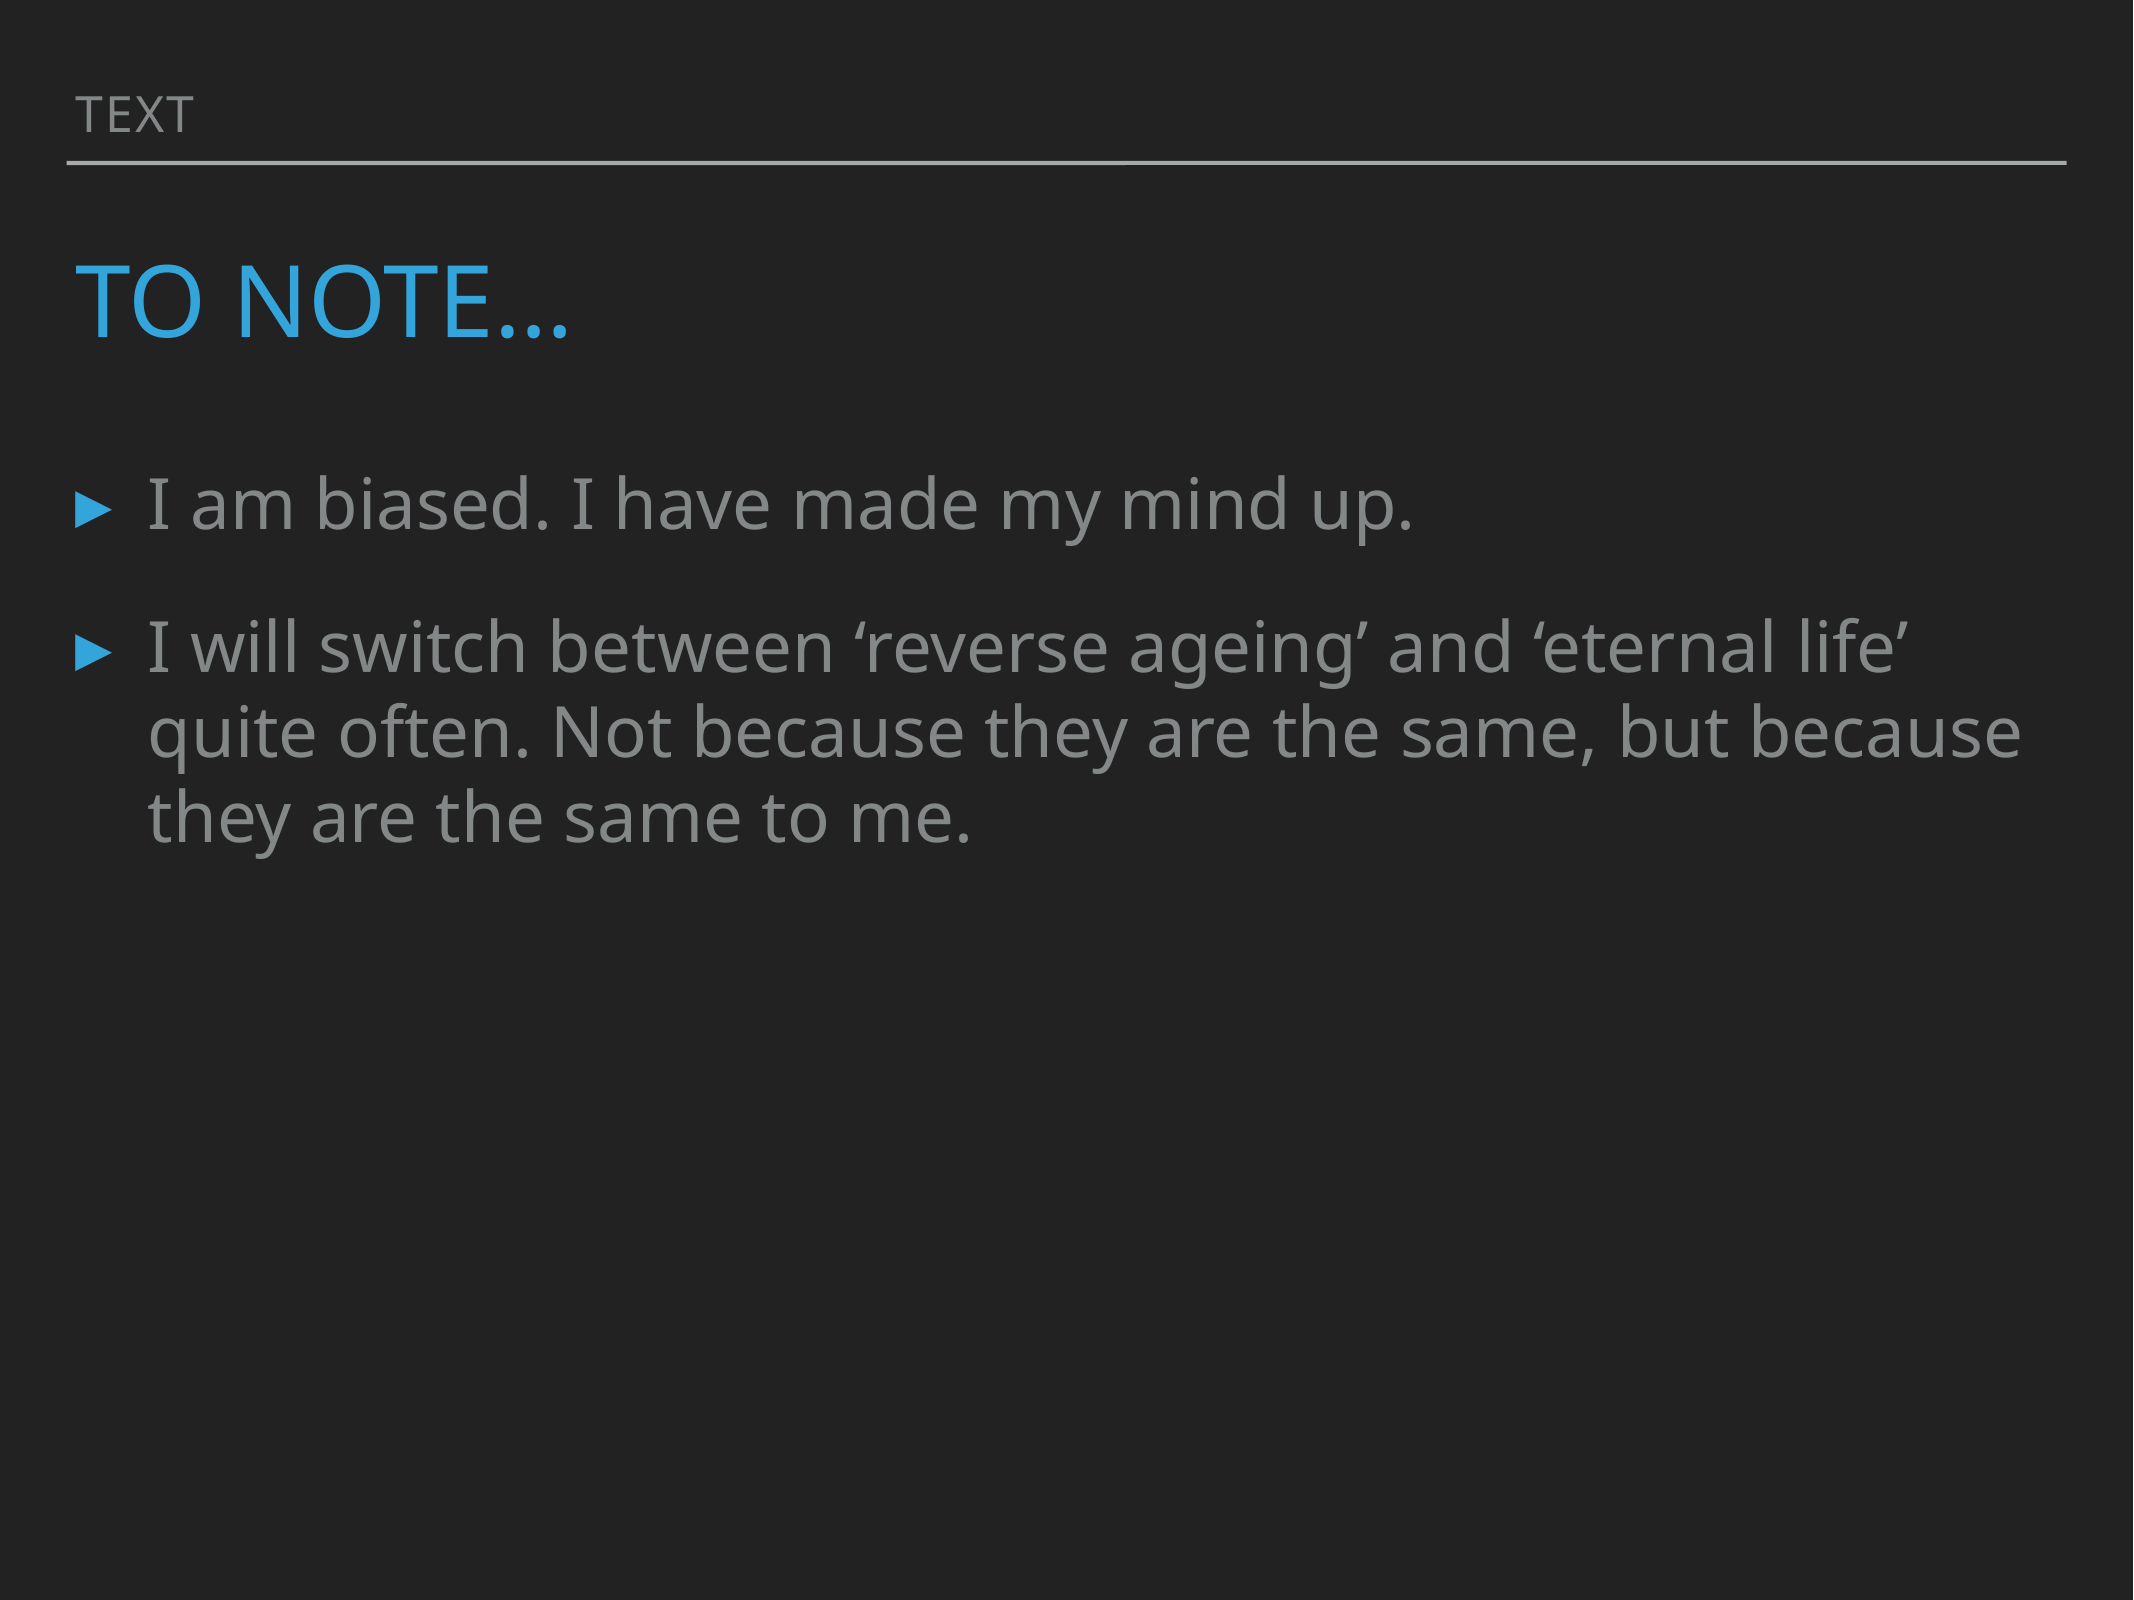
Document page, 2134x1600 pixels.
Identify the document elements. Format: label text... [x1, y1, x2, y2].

list I am biased. I have made my mind up. I will switch between ‘reverse ageing’ and ‘eternal life’ quite often. Not because they are the same, but because they are the same to me. [66, 449, 2068, 1453]
title To note… [66, 251, 2068, 372]
list Text [66, 74, 1901, 151]
